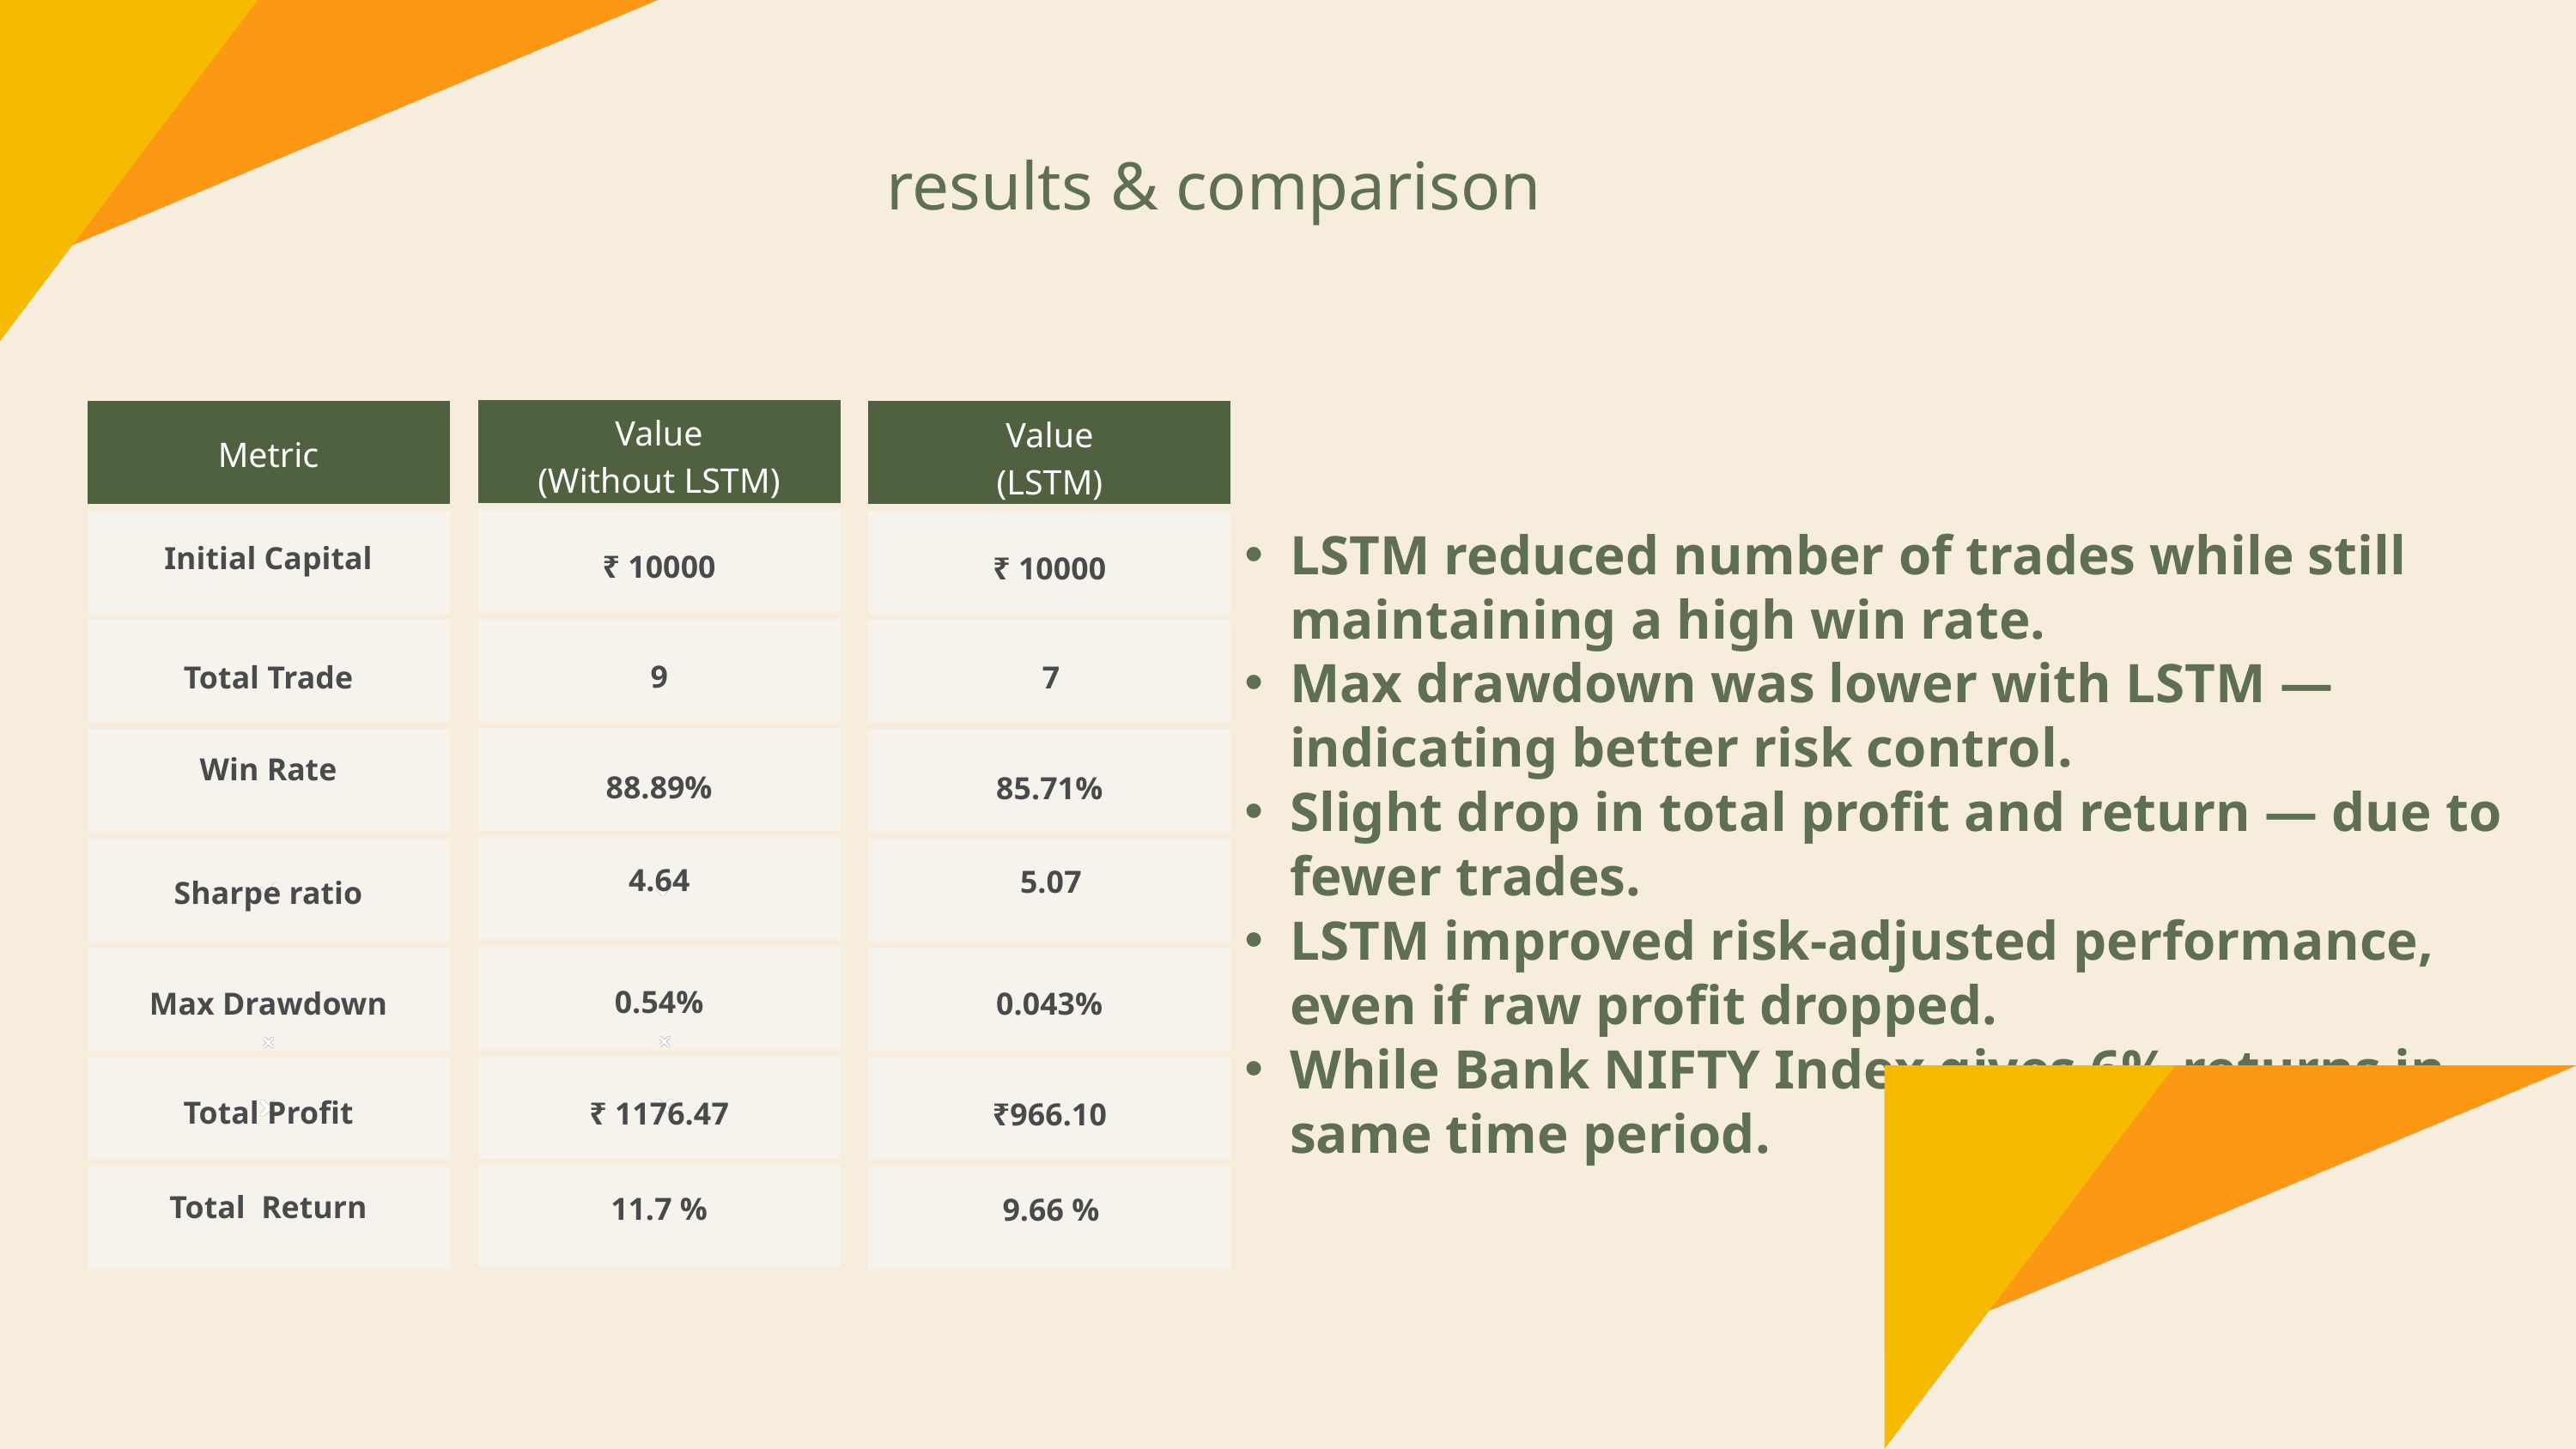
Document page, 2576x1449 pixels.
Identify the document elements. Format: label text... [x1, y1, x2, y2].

text_box [1884, 1065, 2576, 1449]
text_box results & comparison [886, 143, 1710, 223]
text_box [87, 399, 1231, 1270]
text_box [0, 0, 659, 384]
text_box LSTM reduced number of trades while still maintaining a high win rate. Max drawdown was lower with LSTM — indicating better risk control. Slight drop in total profit and return — due to fewer trades. LSTM improved risk-adjusted performance, even if raw profit dropped. While Bank NIFTY Index gives 6% returns in same time period. [1233, 520, 2553, 1164]
